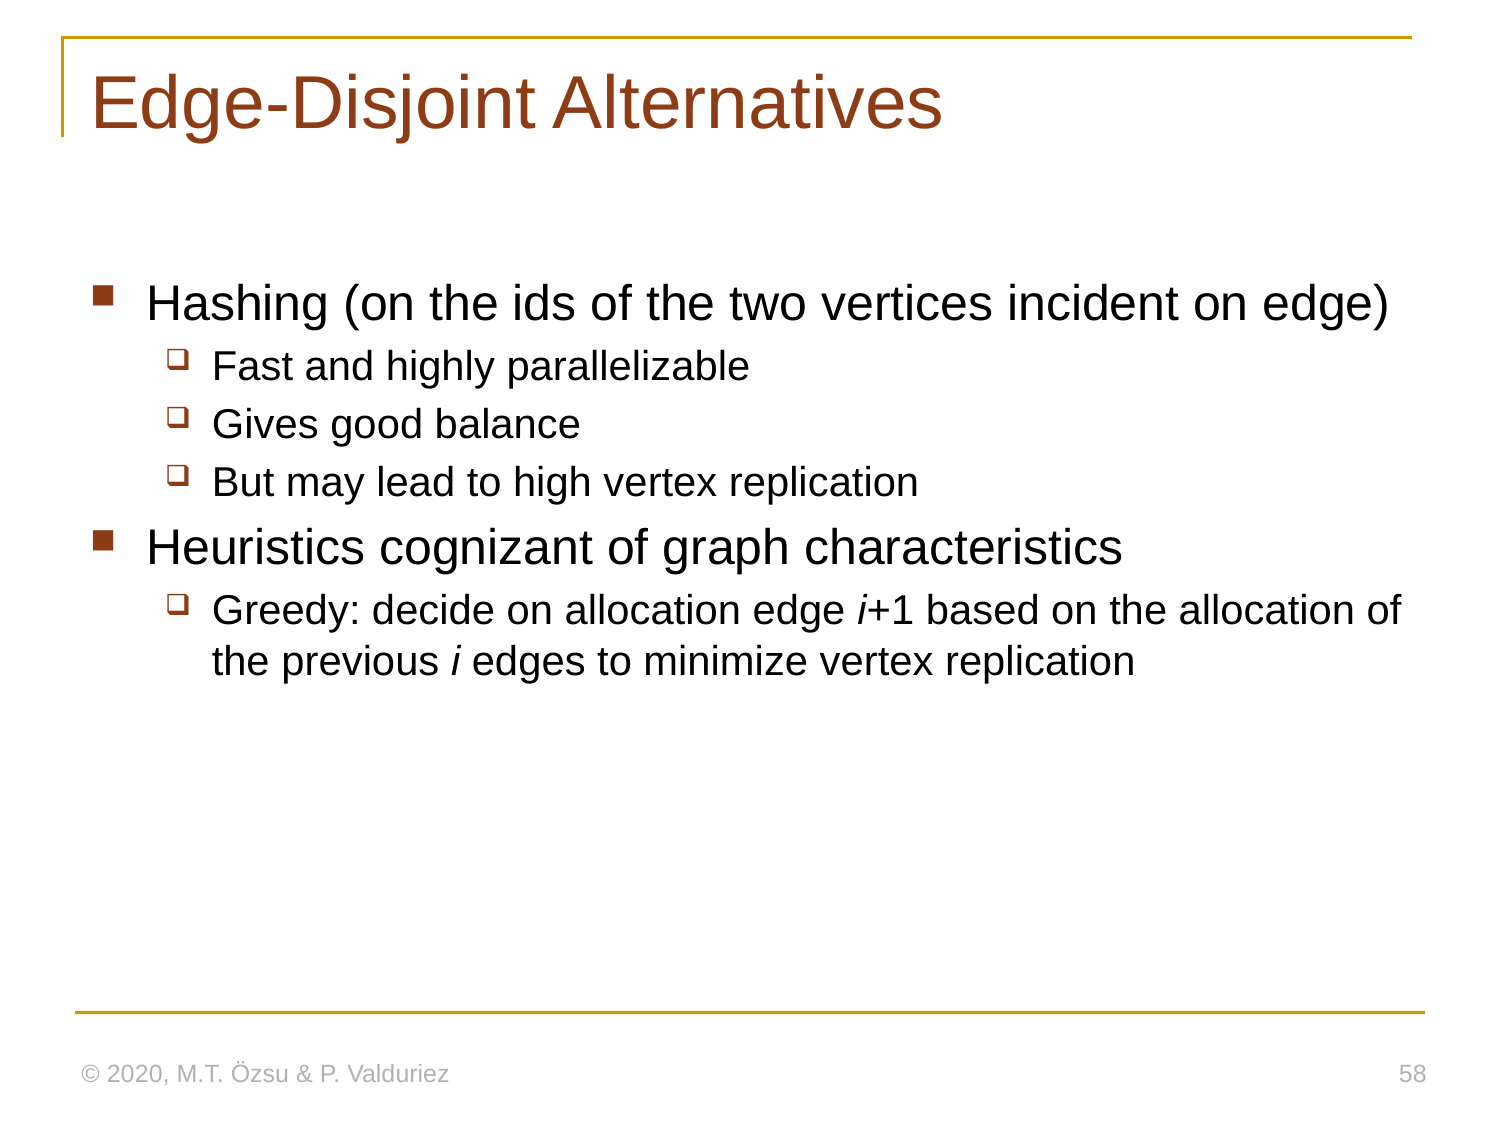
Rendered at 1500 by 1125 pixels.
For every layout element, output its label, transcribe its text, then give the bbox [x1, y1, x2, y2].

slide_number 58 [1104, 1042, 1442, 1103]
footer © 2020, M.T. Özsu & P. Valduriez [66, 1042, 573, 1103]
title Edge-Disjoint Alternatives [74, 45, 1426, 233]
list Hashing (on the ids of the two vertices incident on edge) Fast and highly parallelizable Gives good balance But may lead to high vertex replication Heuristics cognizant of graph characteristics Greedy: decide on allocation edge i+1 based on the allocation of the previous i edges to minimize vertex replication [74, 262, 1426, 1006]
